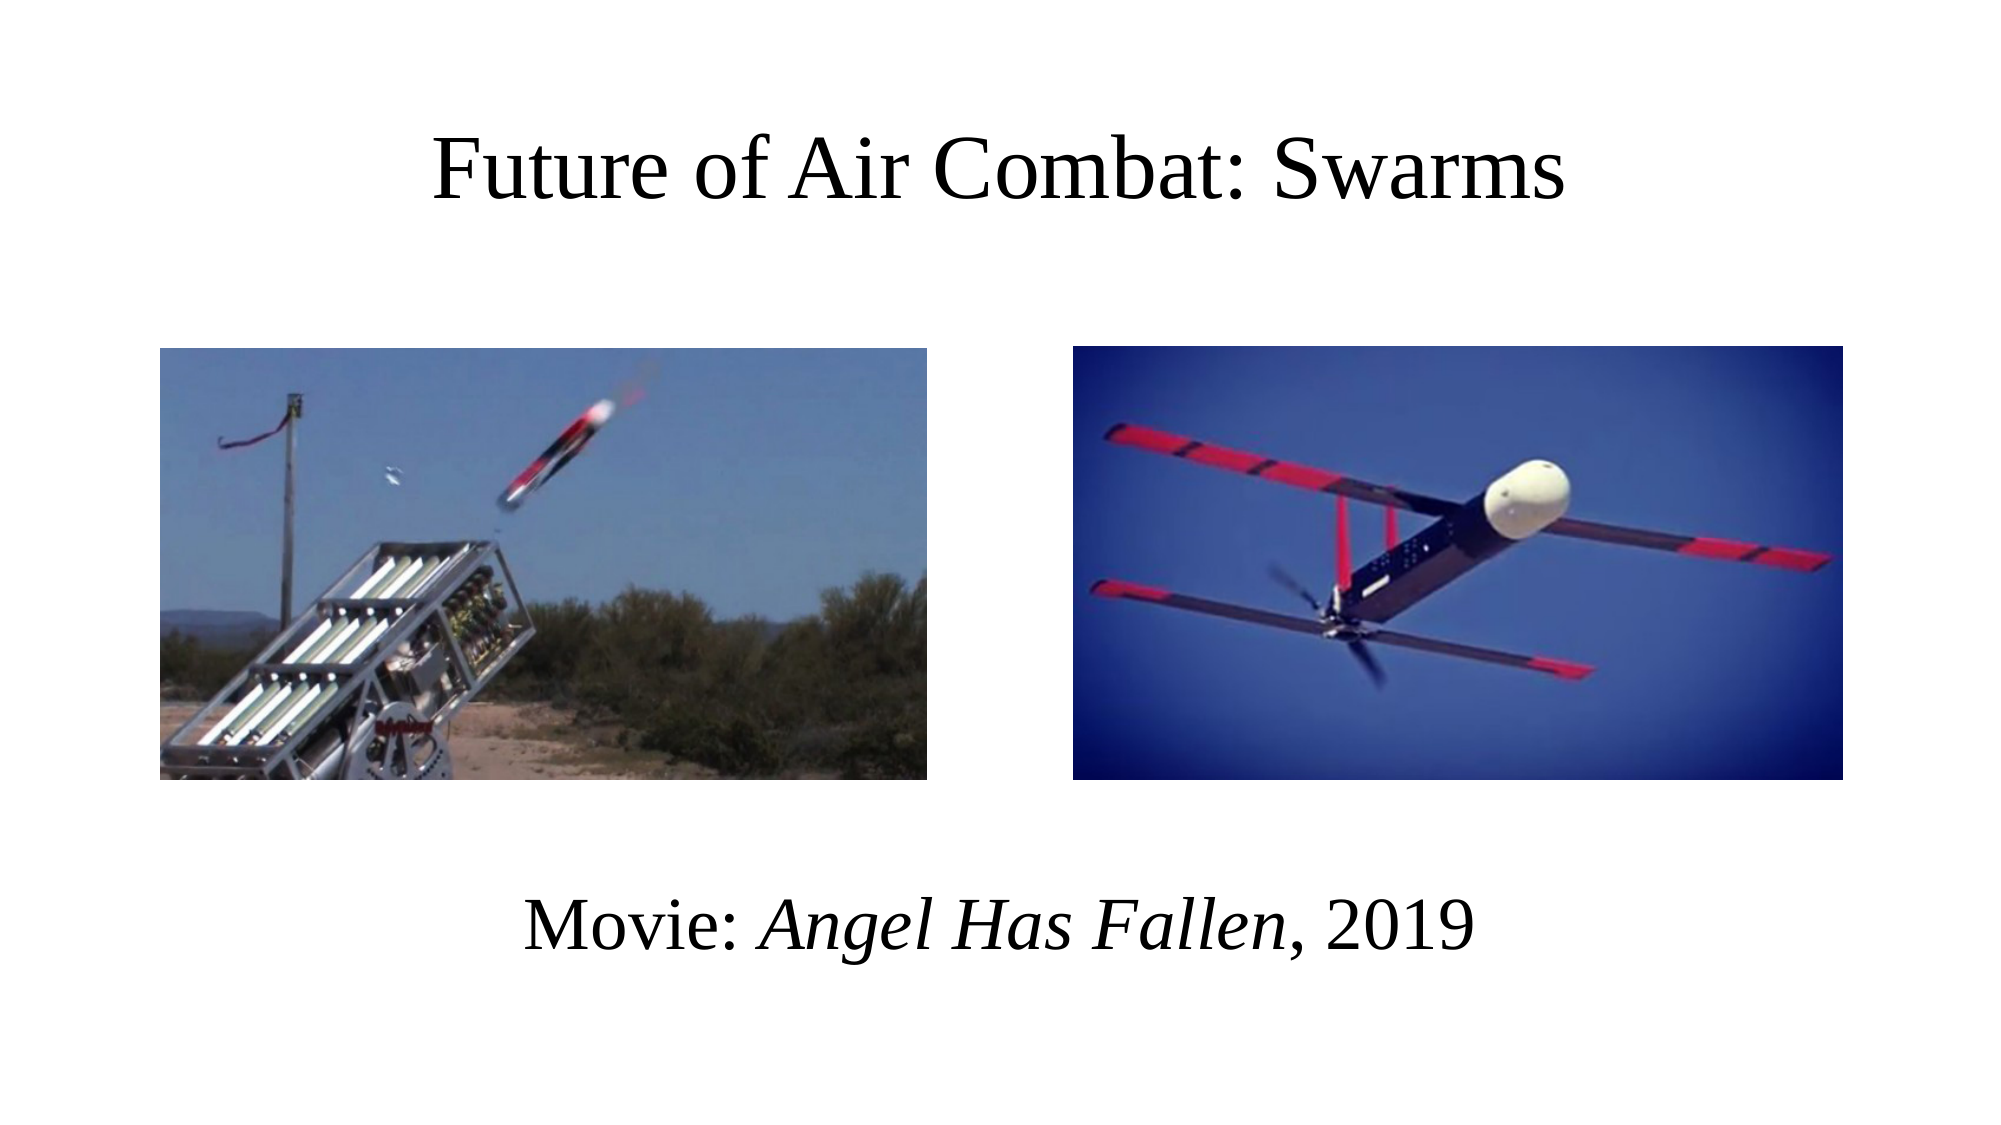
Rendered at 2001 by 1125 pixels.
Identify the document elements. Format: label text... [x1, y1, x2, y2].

picture [1073, 346, 1843, 780]
title Future of Air Combat: Swarms [137, 59, 1863, 278]
picture [160, 348, 927, 780]
text_box Movie: Angel Has Fallen, 2019 [509, 867, 1491, 972]
